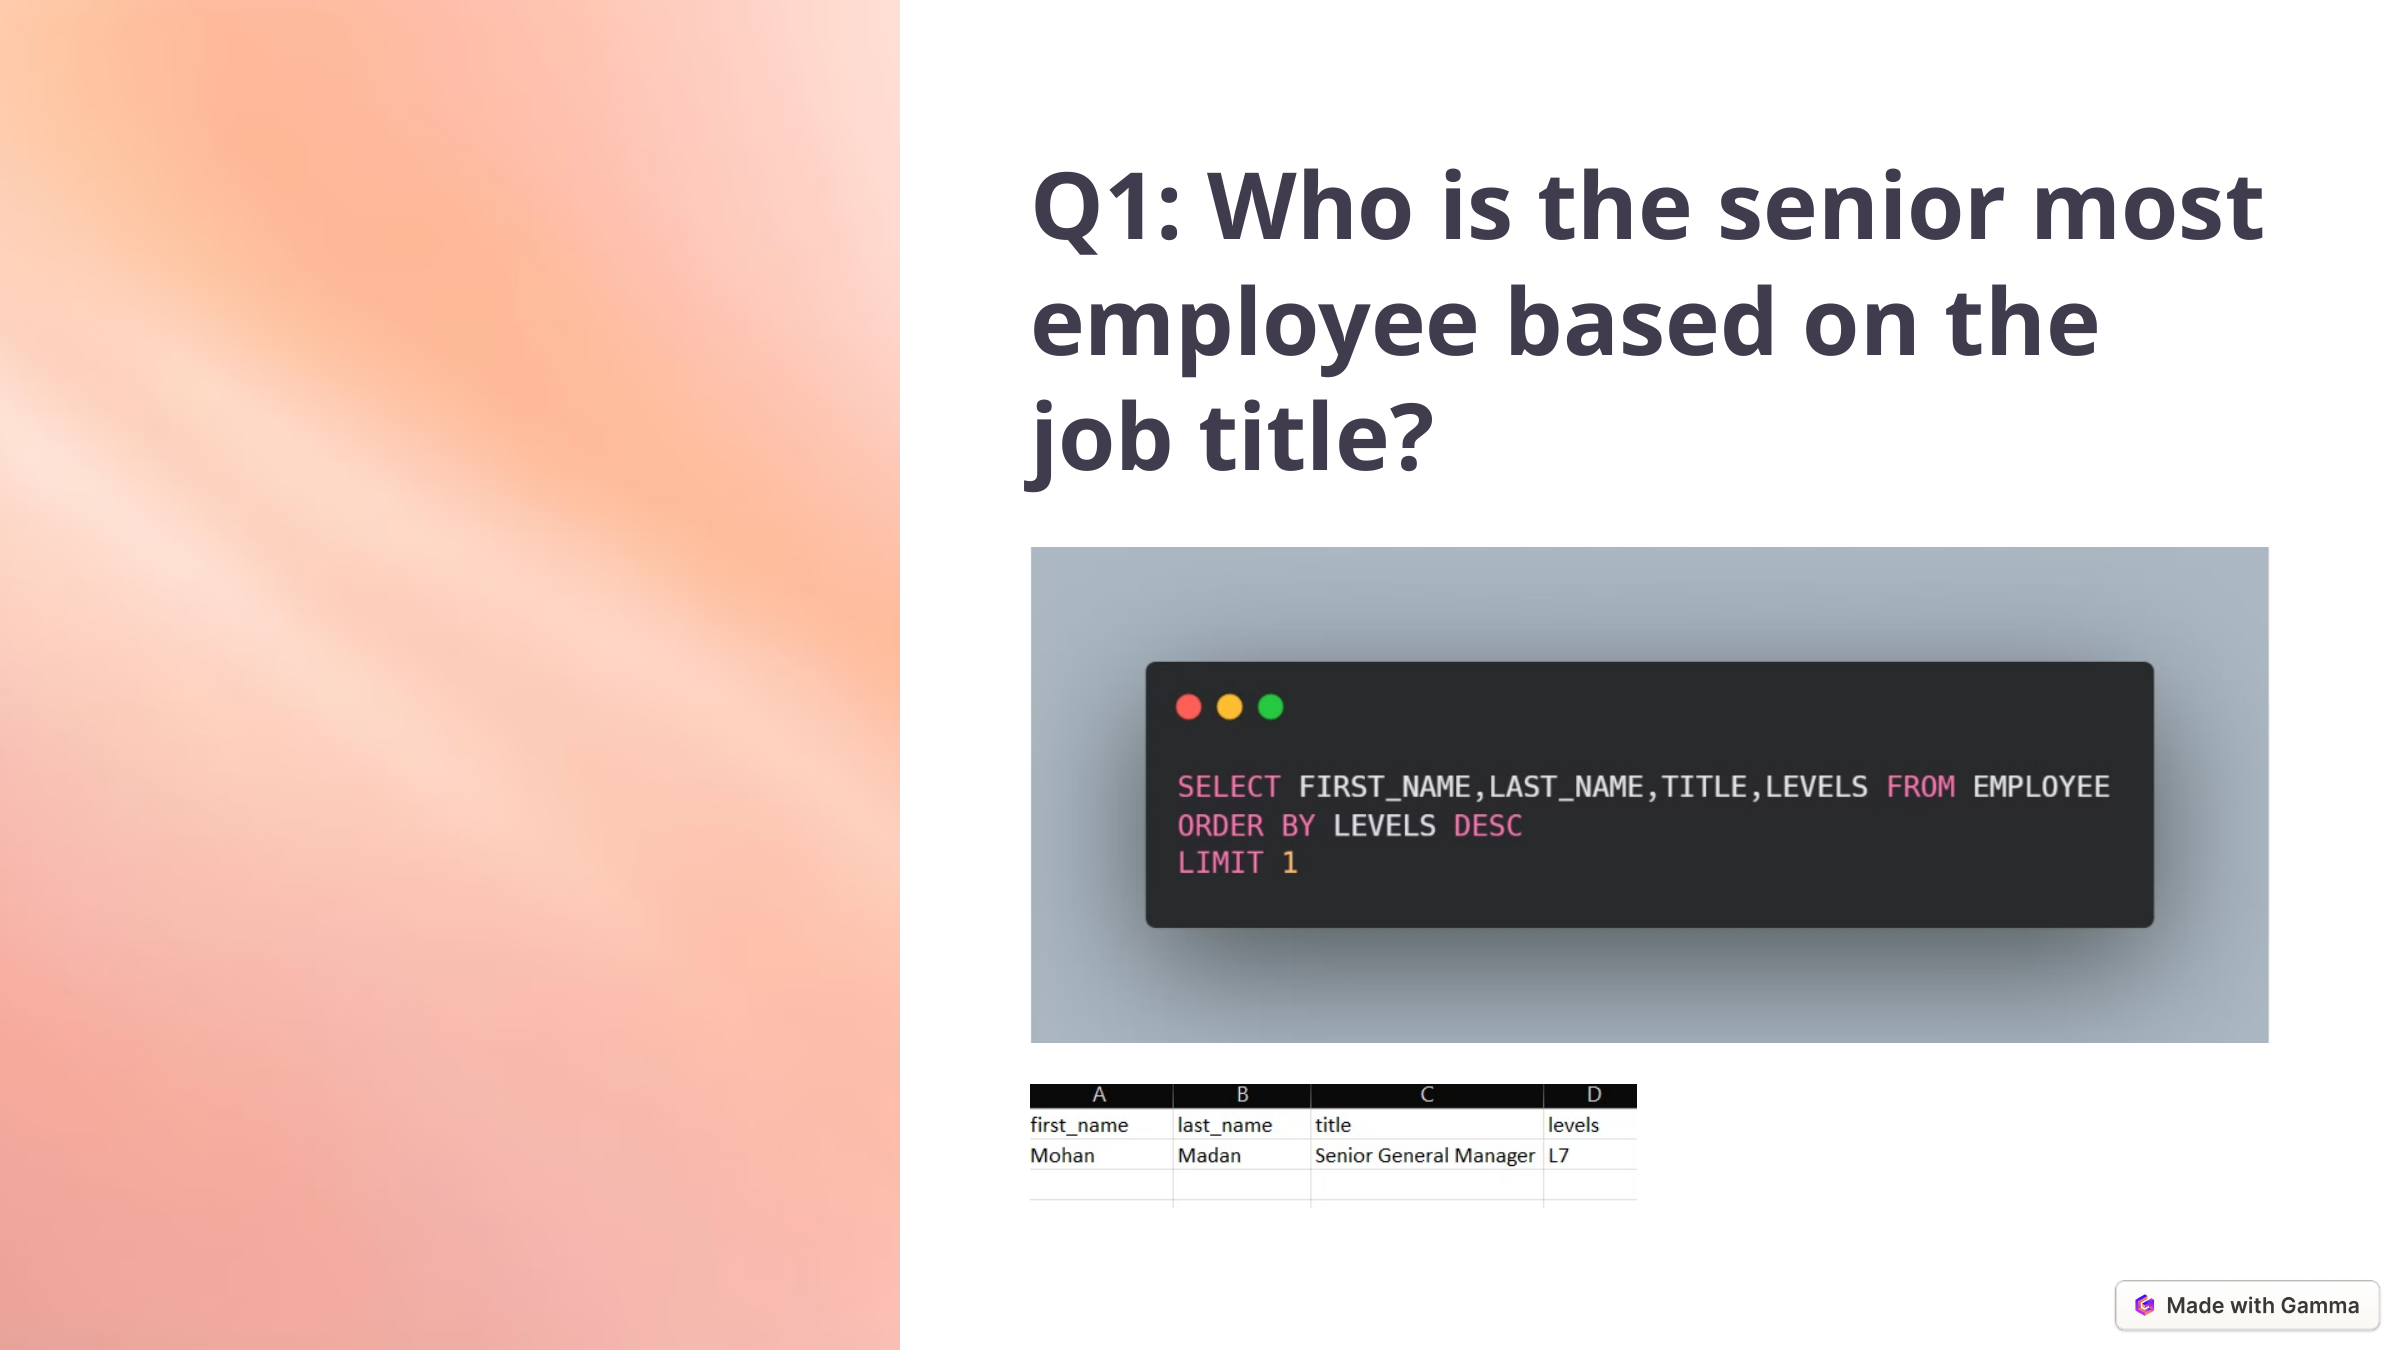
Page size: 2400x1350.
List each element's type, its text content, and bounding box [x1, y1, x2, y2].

picture [1030, 547, 2270, 1043]
picture [2106, 1271, 2389, 1339]
picture [1030, 1084, 1637, 1208]
picture [0, 0, 900, 1350]
text_box Q1: Who is the senior most employee based on the job title? [1030, 142, 2270, 492]
